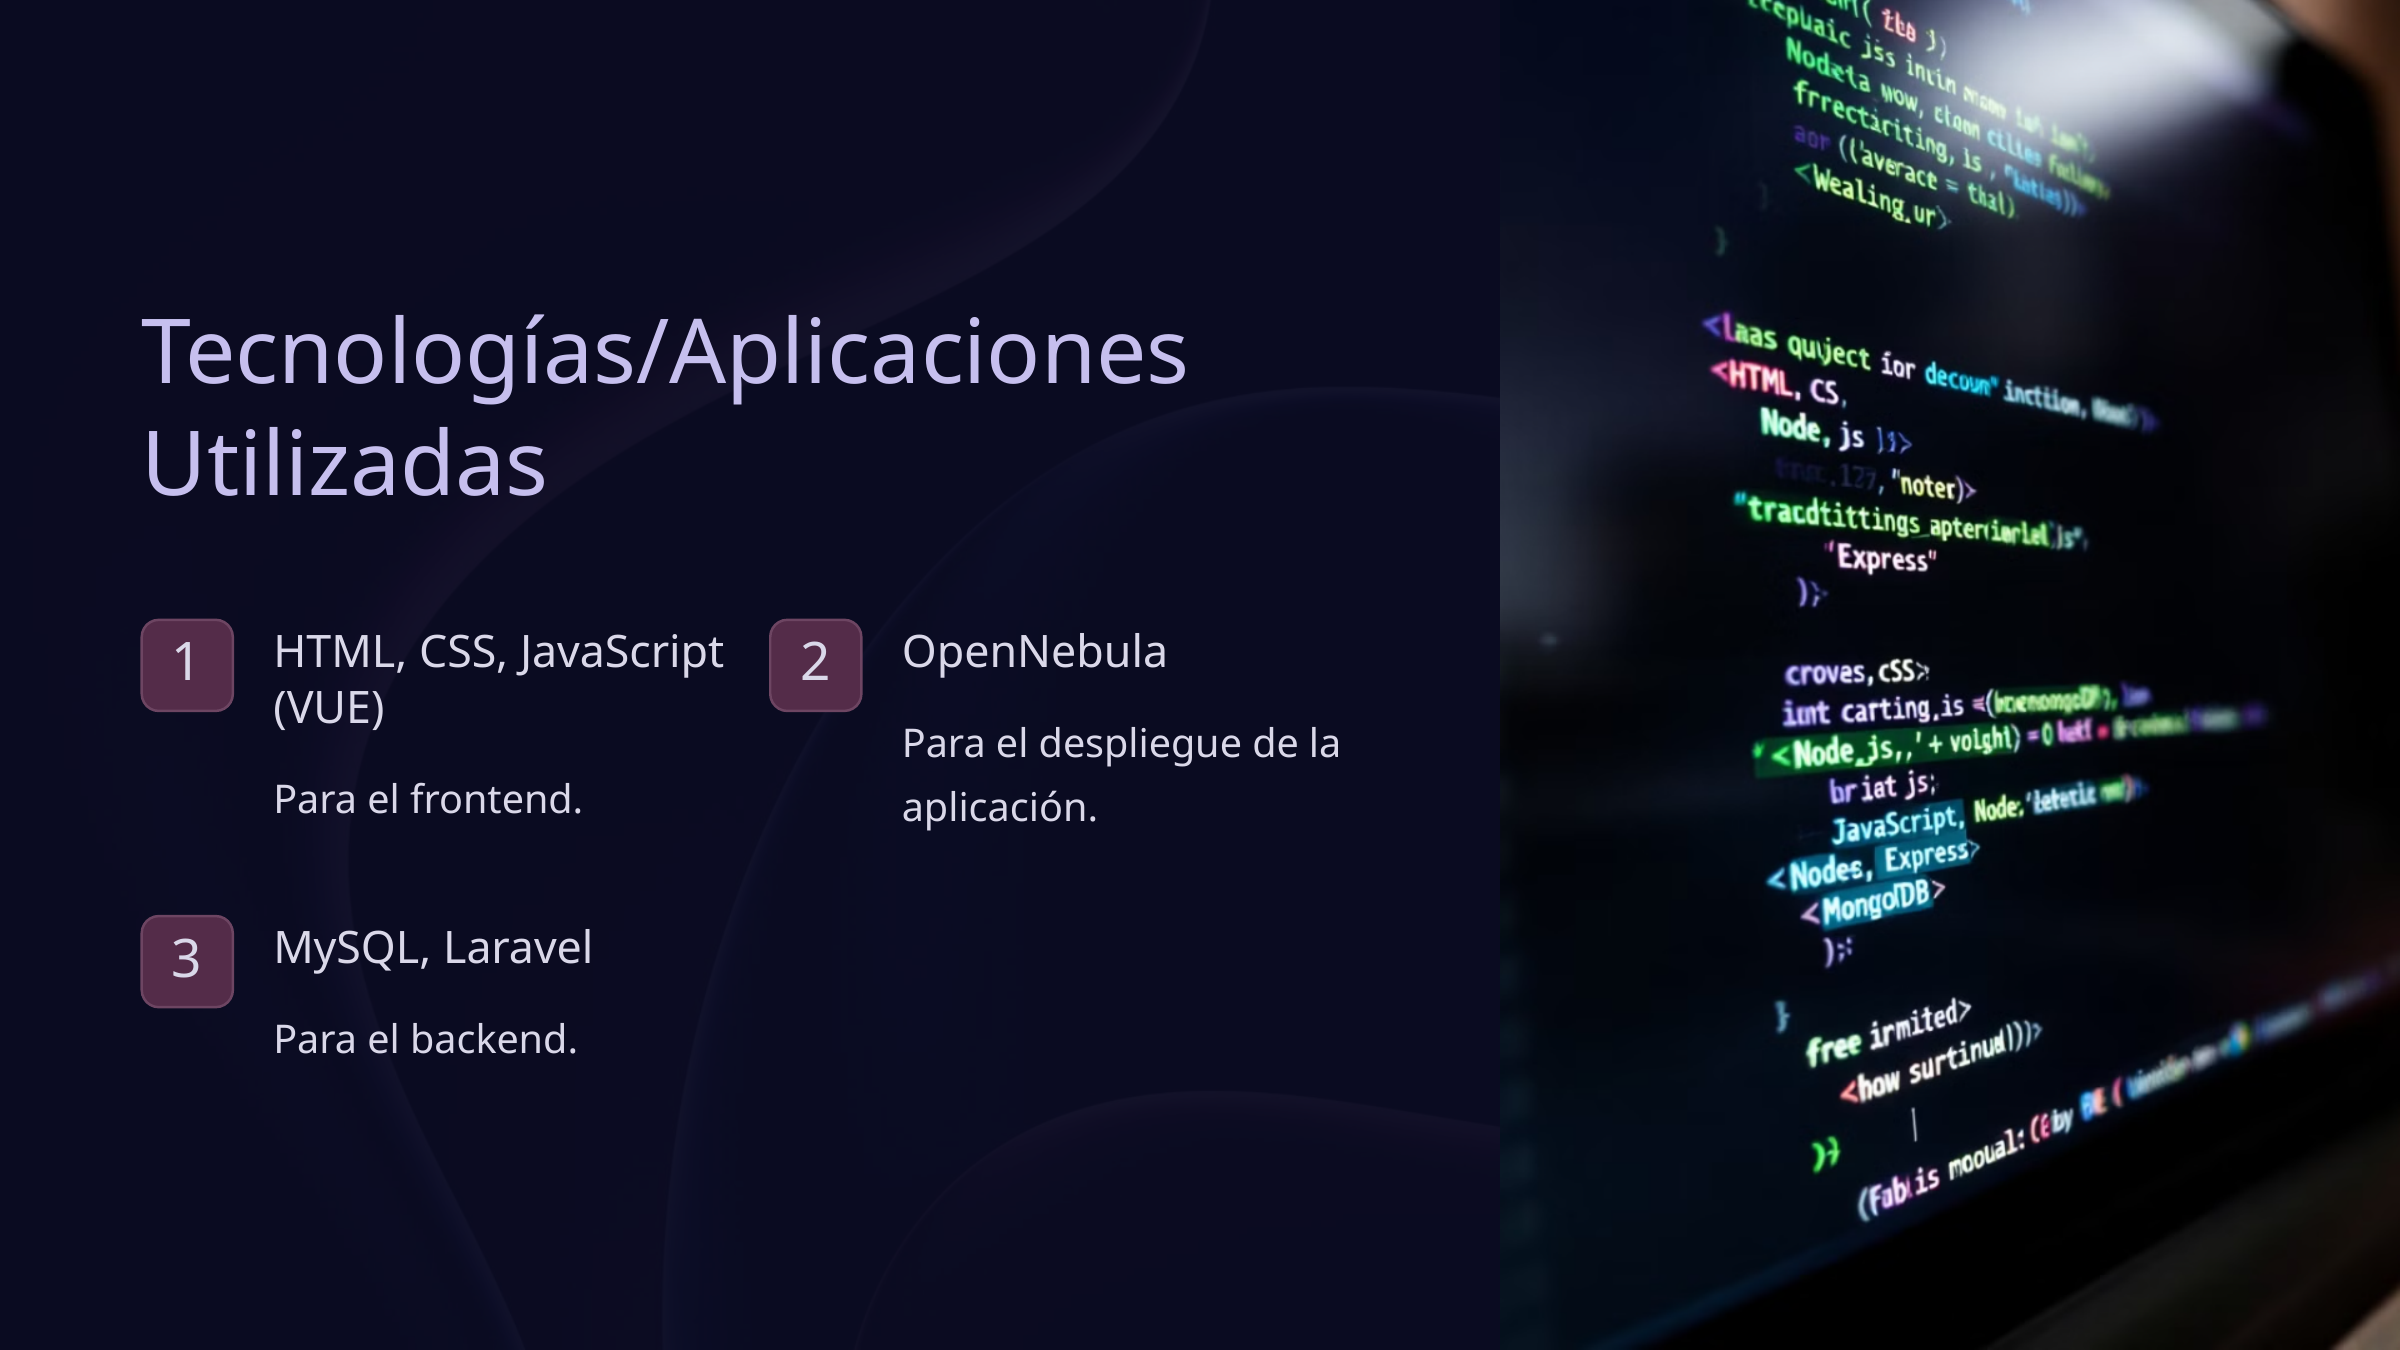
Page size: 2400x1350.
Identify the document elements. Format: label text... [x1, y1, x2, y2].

text_box OpenNebula [901, 619, 1352, 677]
text_box 3 [171, 934, 203, 989]
text_box Tecnologías/Aplicaciones Utilizadas [141, 288, 1359, 514]
text_box [770, 619, 862, 711]
text_box 2 [800, 638, 832, 693]
text_box [141, 619, 233, 711]
text_box [141, 916, 233, 1008]
picture [1499, 0, 2400, 1350]
text_box 1 [177, 638, 198, 693]
text_box HTML, CSS, JavaScript (VUE) [273, 619, 730, 733]
text_box Para el frontend. [273, 756, 730, 822]
text_box MySQL, Laravel [273, 916, 724, 973]
text_box Para el despliegue de la aplicación. [901, 700, 1359, 830]
text_box Para el backend. [273, 996, 1359, 1062]
